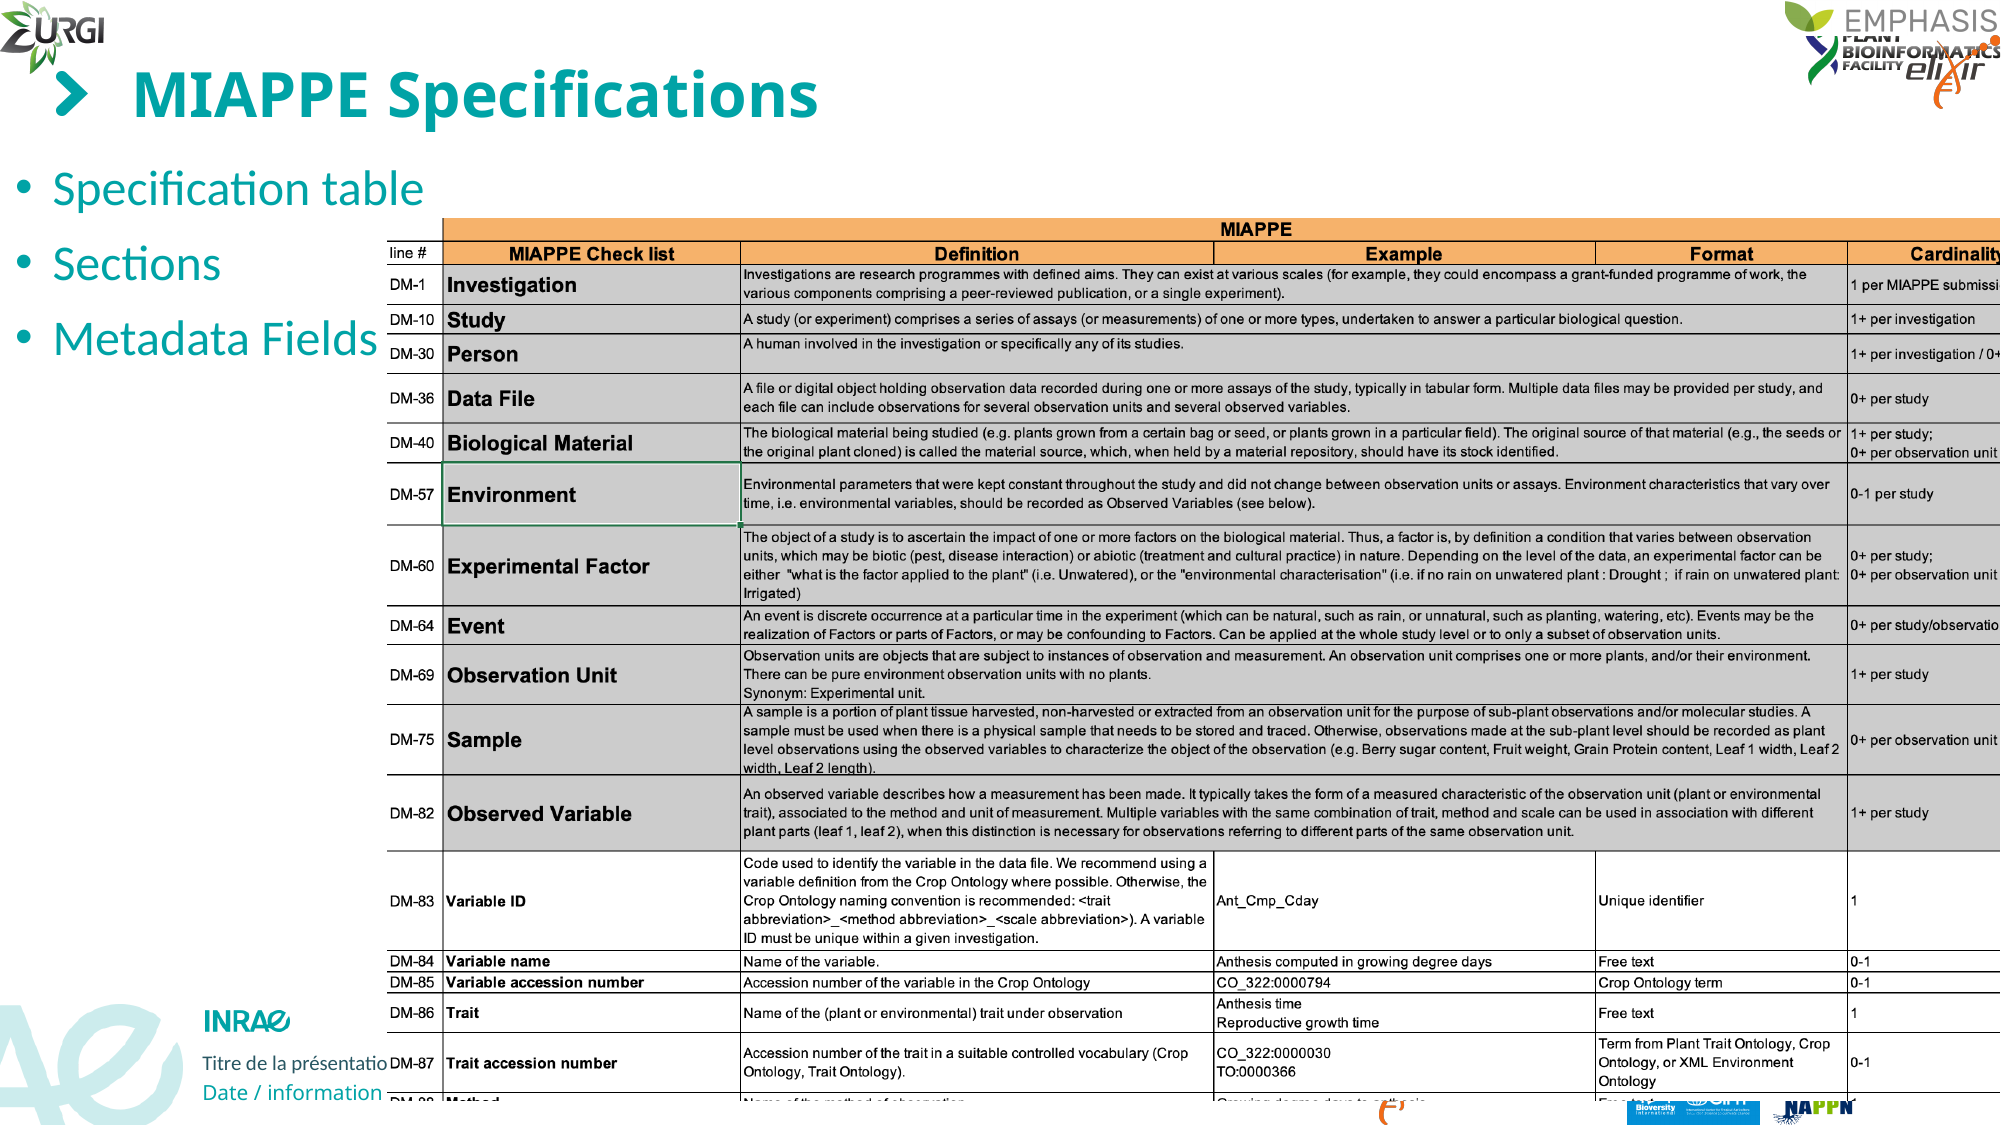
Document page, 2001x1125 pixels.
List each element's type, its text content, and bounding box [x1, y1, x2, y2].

picture [387, 218, 2000, 1125]
picture [1637, 1105, 1660, 1110]
title MIAPPE Specifications [56, 24, 1798, 171]
picture [0, 1, 104, 116]
picture [0, 996, 329, 1125]
picture [1785, 0, 2001, 115]
list Specification table Sections Metadata Fields [0, 155, 1888, 876]
